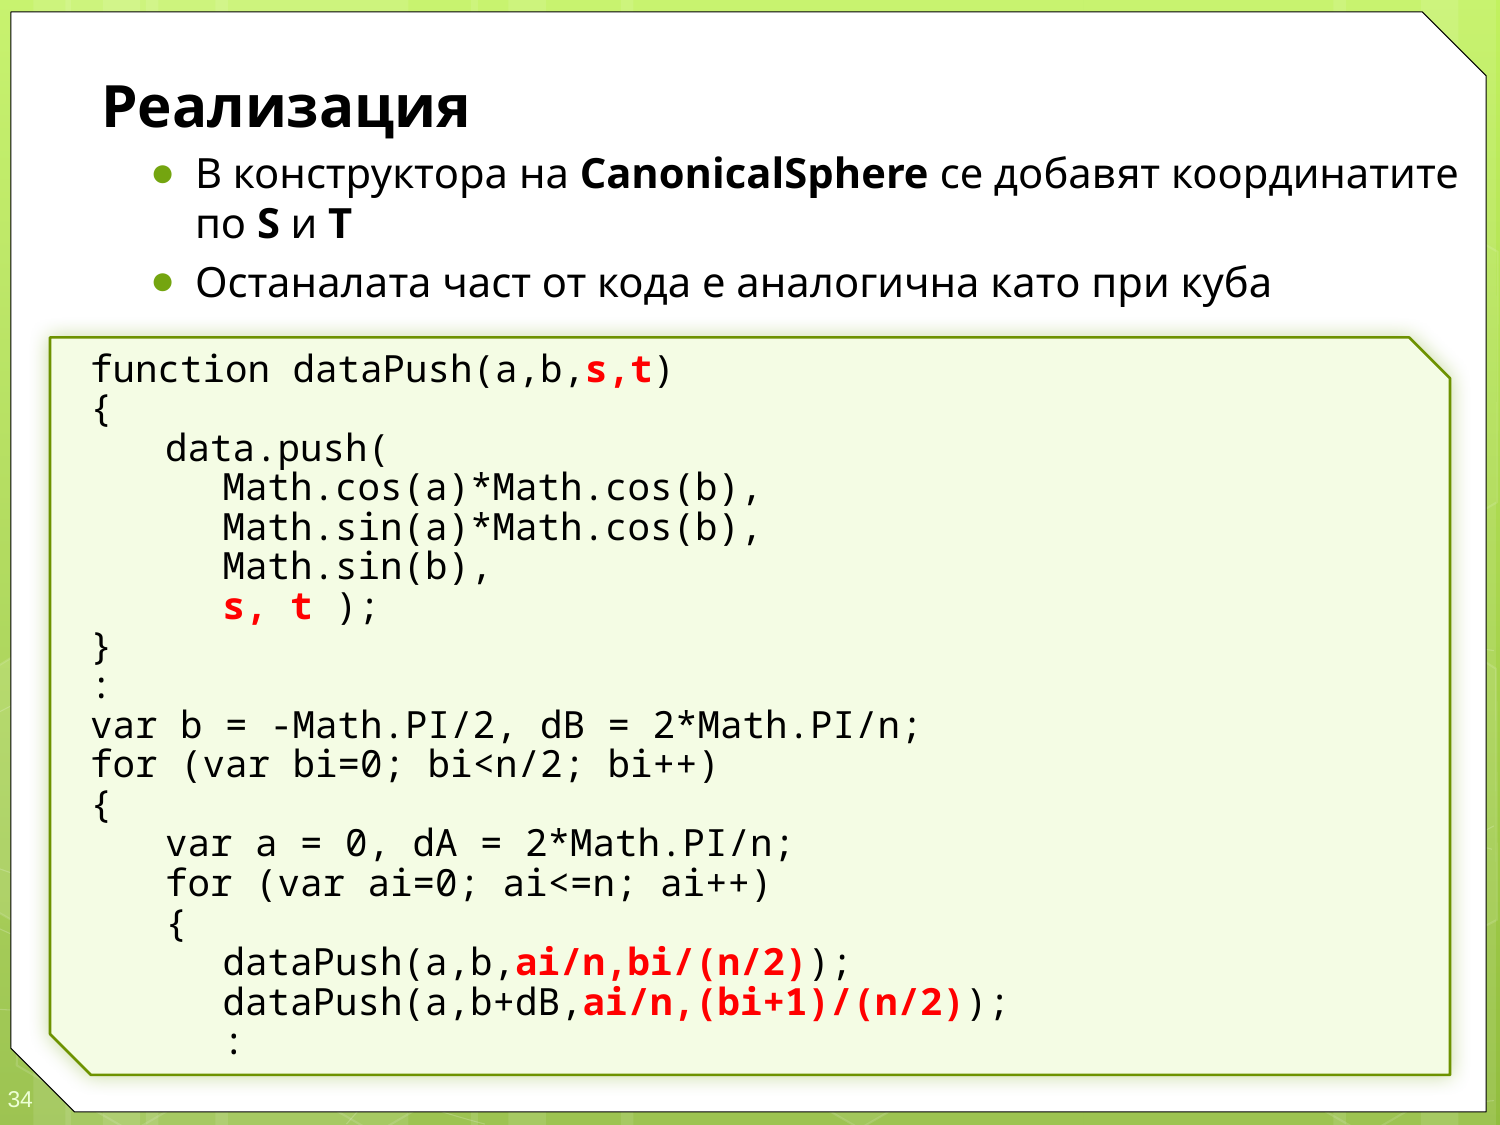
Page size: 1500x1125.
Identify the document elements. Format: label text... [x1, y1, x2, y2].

list Реализация В конструктора на CanonicalSphere се добавят координатите по S и T Останалата част от кода е аналогична като при куба [75, 61, 1488, 1113]
text_box function dataPush(a,b,s,t) { data.push( Math.cos(a)*Math.cos(b), Math.sin(a)*Math.cos(b), Math.sin(b), s, t ); } : var b = -Math.PI/2, dB = 2*Math.PI/n; for (var bi=0; bi<n/2; bi++) { var a = 0, dA = 2*Math.PI/n; for (var ai=0; ai<=n; ai++) { dataPush(a,b,ai/n,bi/(n/2)); dataPush(a,b+dB,ai/n,(bi+1)/(n/2)); : [48, 336, 1452, 1077]
